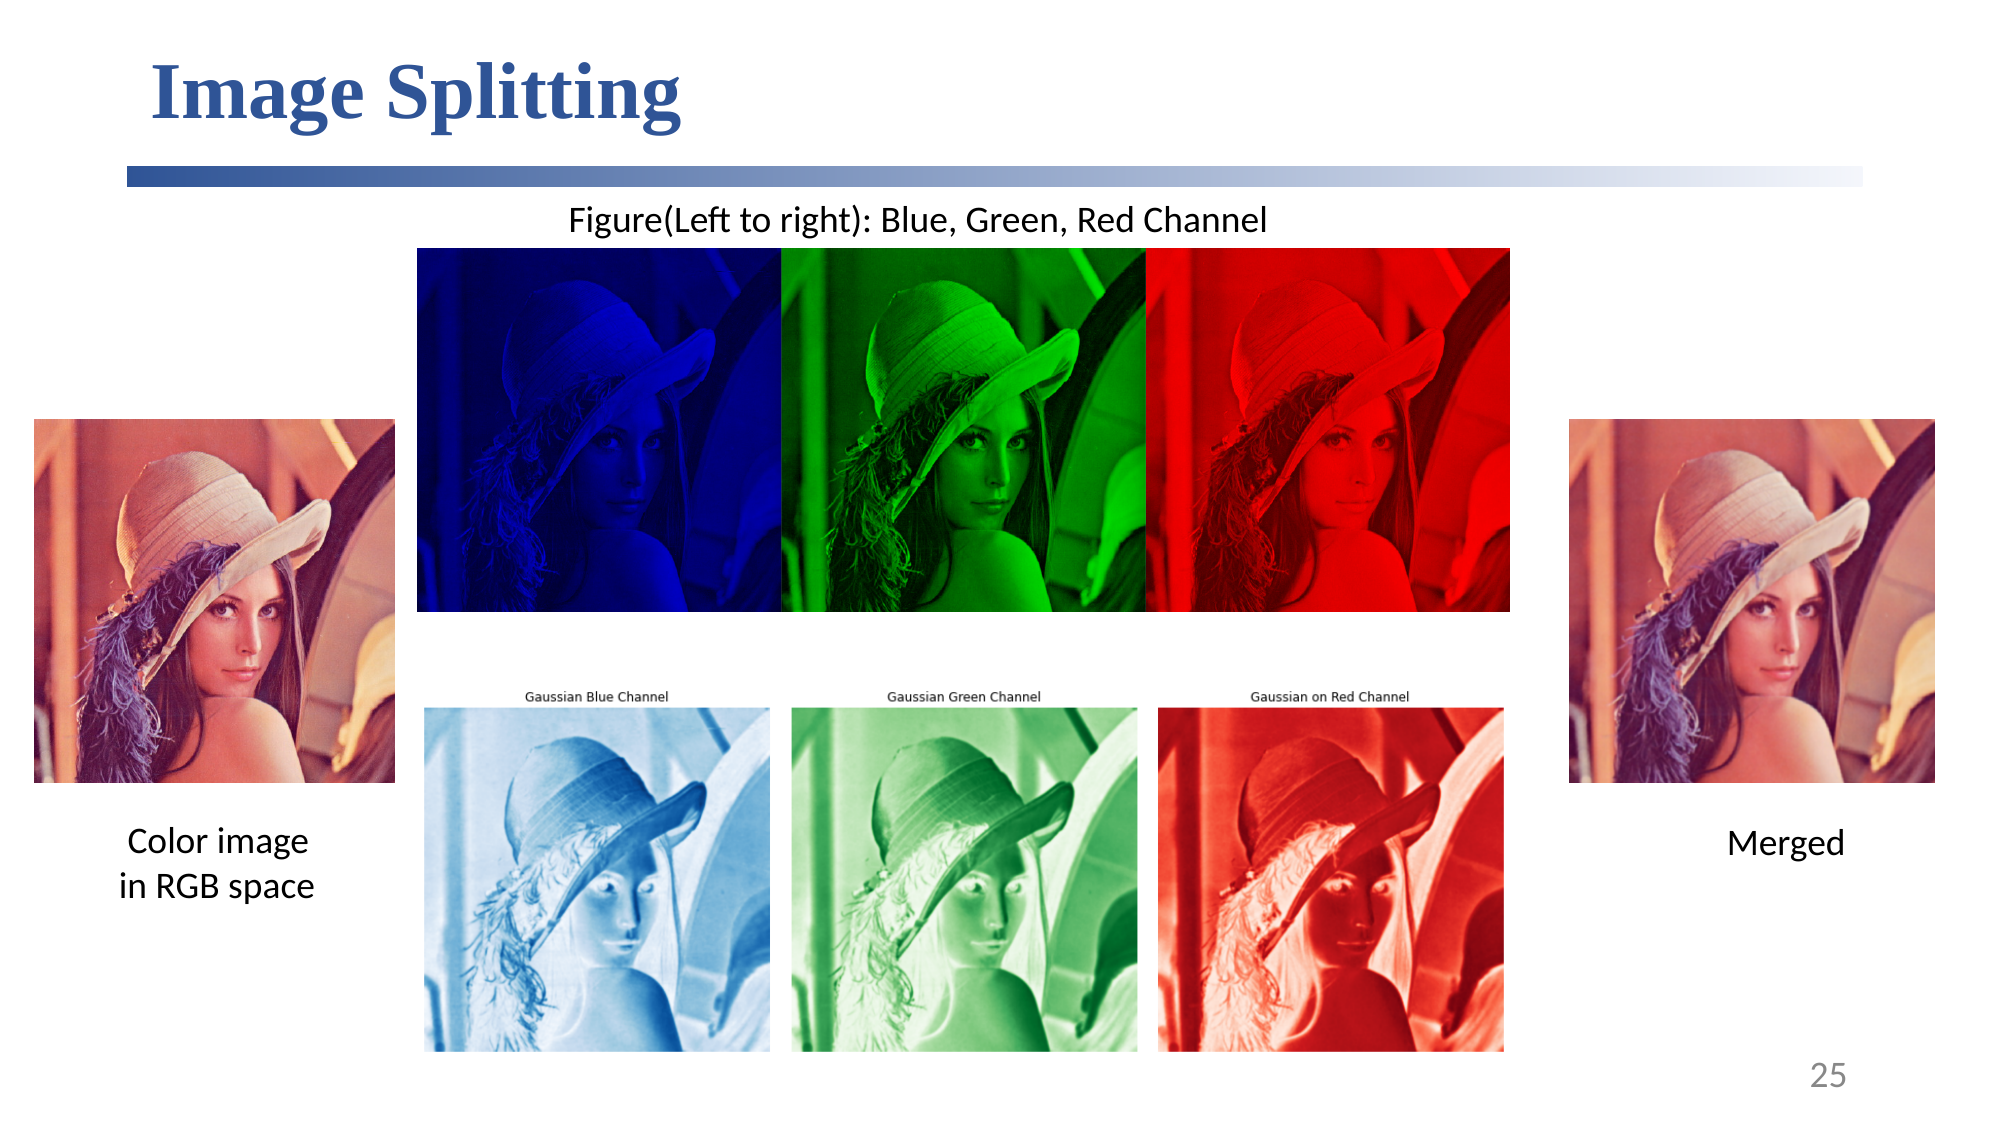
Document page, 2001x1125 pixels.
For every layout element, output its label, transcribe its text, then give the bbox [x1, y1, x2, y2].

text_box Merged [1711, 810, 1863, 871]
picture [417, 248, 1510, 612]
text_box Figure(Left to right): Blue, Green, Red Channel [553, 187, 1412, 246]
title Image Splitting [134, 40, 740, 144]
text_box Color image in RGB space [103, 808, 336, 914]
picture [34, 419, 396, 783]
slide_number ‹#› [1412, 1042, 1863, 1103]
picture [1569, 419, 1935, 783]
picture [417, 684, 1510, 1059]
